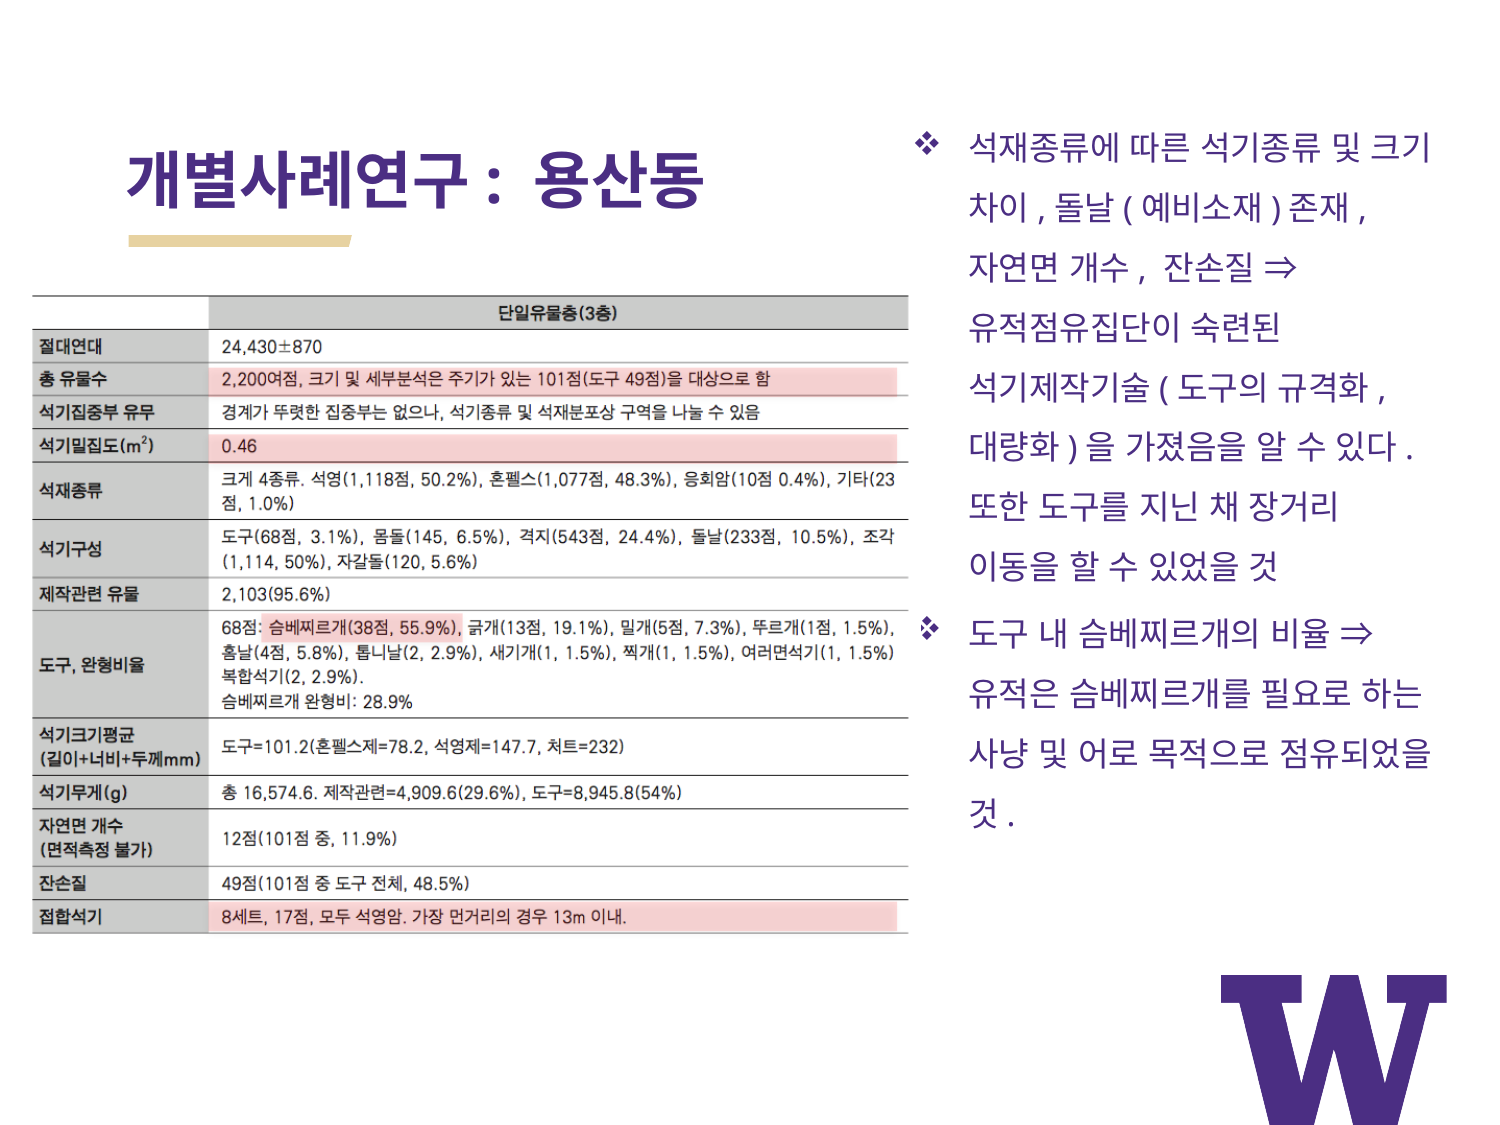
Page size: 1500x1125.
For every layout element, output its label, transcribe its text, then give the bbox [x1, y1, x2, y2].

list 석재종류에 따른 석기종류 및 크기 차이,돌날(예비소재)존재, 자연면 개수, 잔손질 ⇒ 유적점유집단이 숙련된 석기제작기술(도구의 규격화, 대량화)을 가졌음을 알 수 있다. 또한 도구를 지닌 채 장거리 이동을 할 수 있었을 것 도구 내 슴베찌르개의 비율 ⇒ 유적은 슴베찌르개를 필요로 하는 사냥 및 어로 목적으로 점유되었을 것. [897, 99, 1453, 944]
picture [24, 284, 921, 942]
picture [128, 235, 352, 247]
picture [1221, 975, 1447, 1125]
title 개별사례연구: 용산동 [110, 60, 1453, 224]
